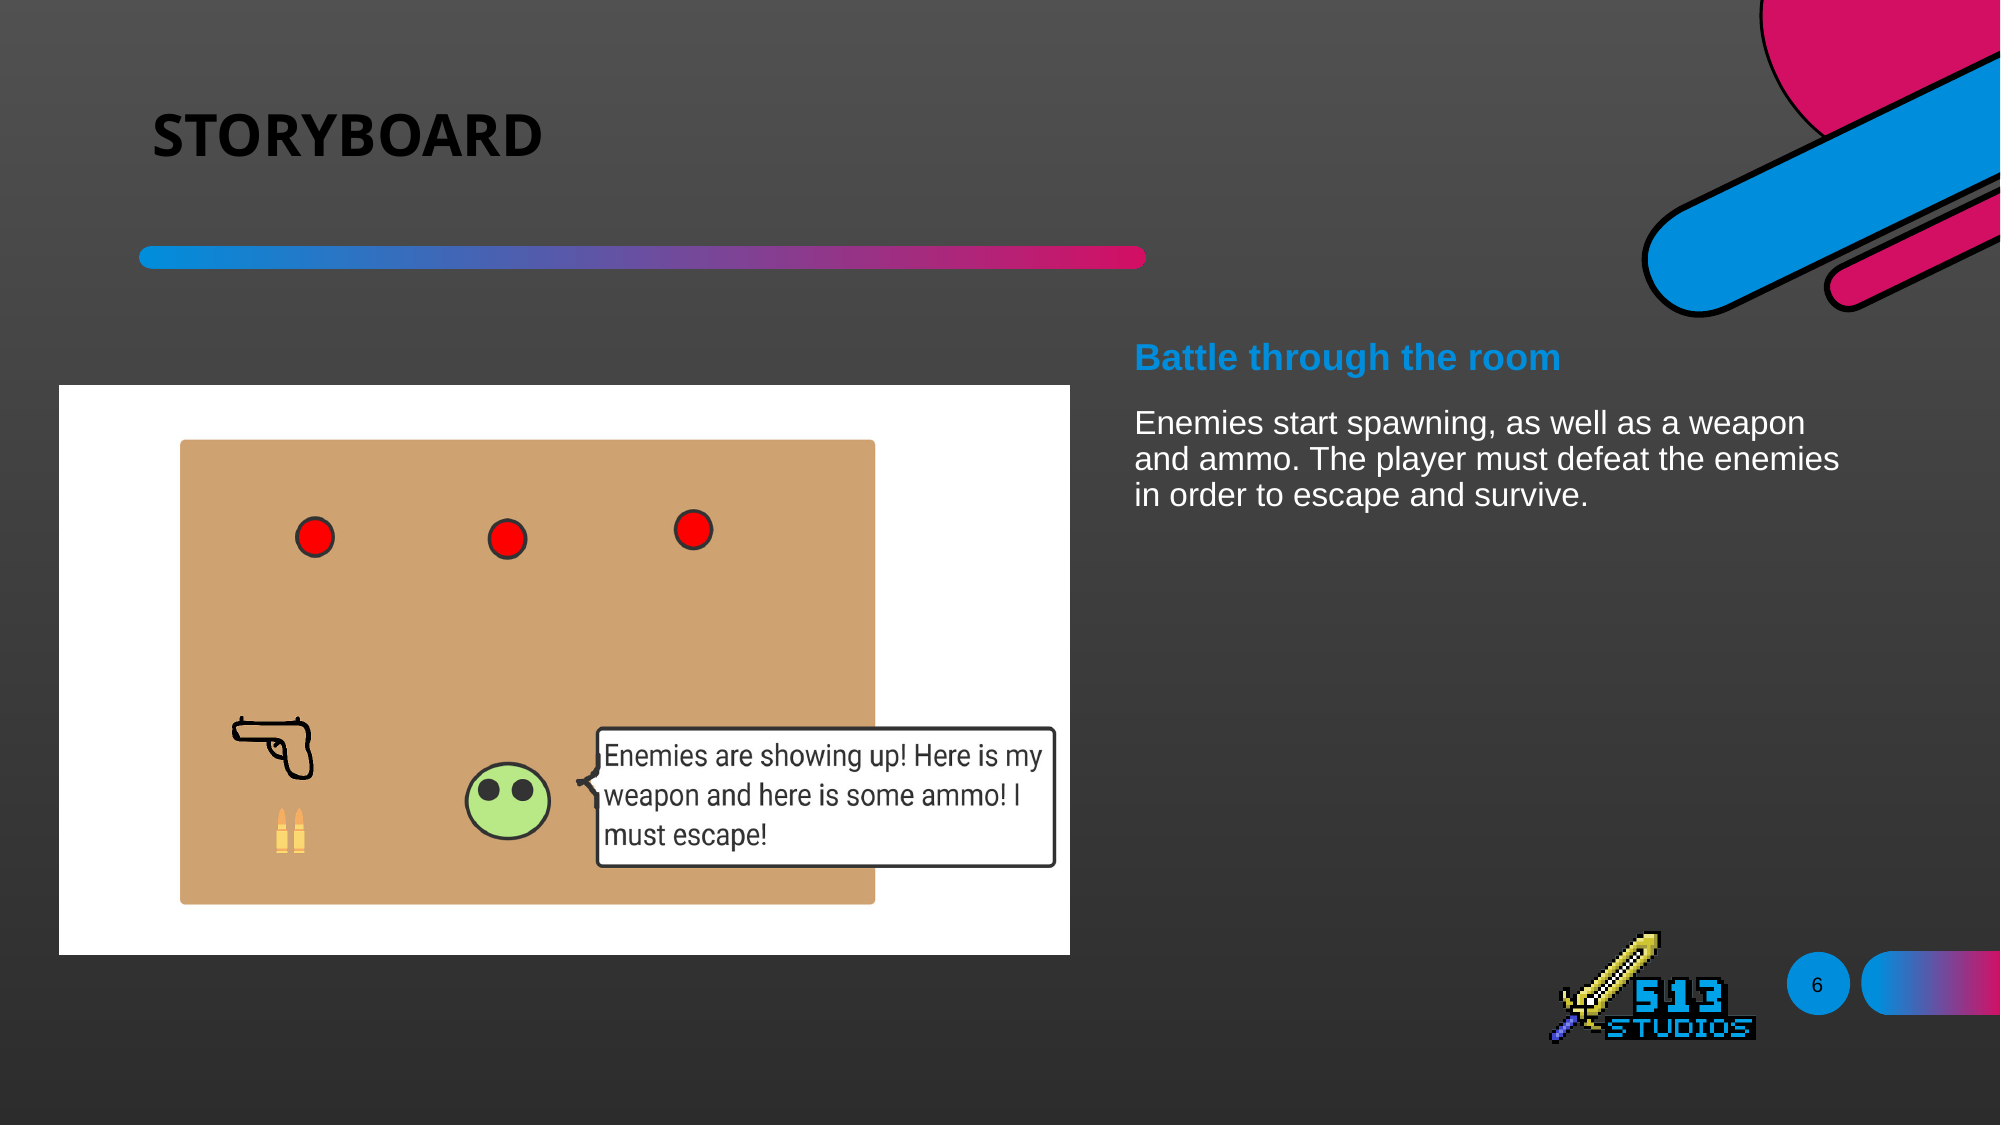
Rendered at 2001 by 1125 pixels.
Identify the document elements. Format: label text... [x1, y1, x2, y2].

picture [59, 385, 1070, 955]
picture [1542, 922, 1773, 1049]
title STORYBOARD [137, 59, 1623, 215]
list Battle through the room [1119, 316, 1966, 386]
slide_number 6 [1773, 955, 1863, 1015]
list Enemies start spawning, as well as a weapon and ammo. The player must defeat the enemies in order to escape and survive. [1119, 398, 1880, 955]
